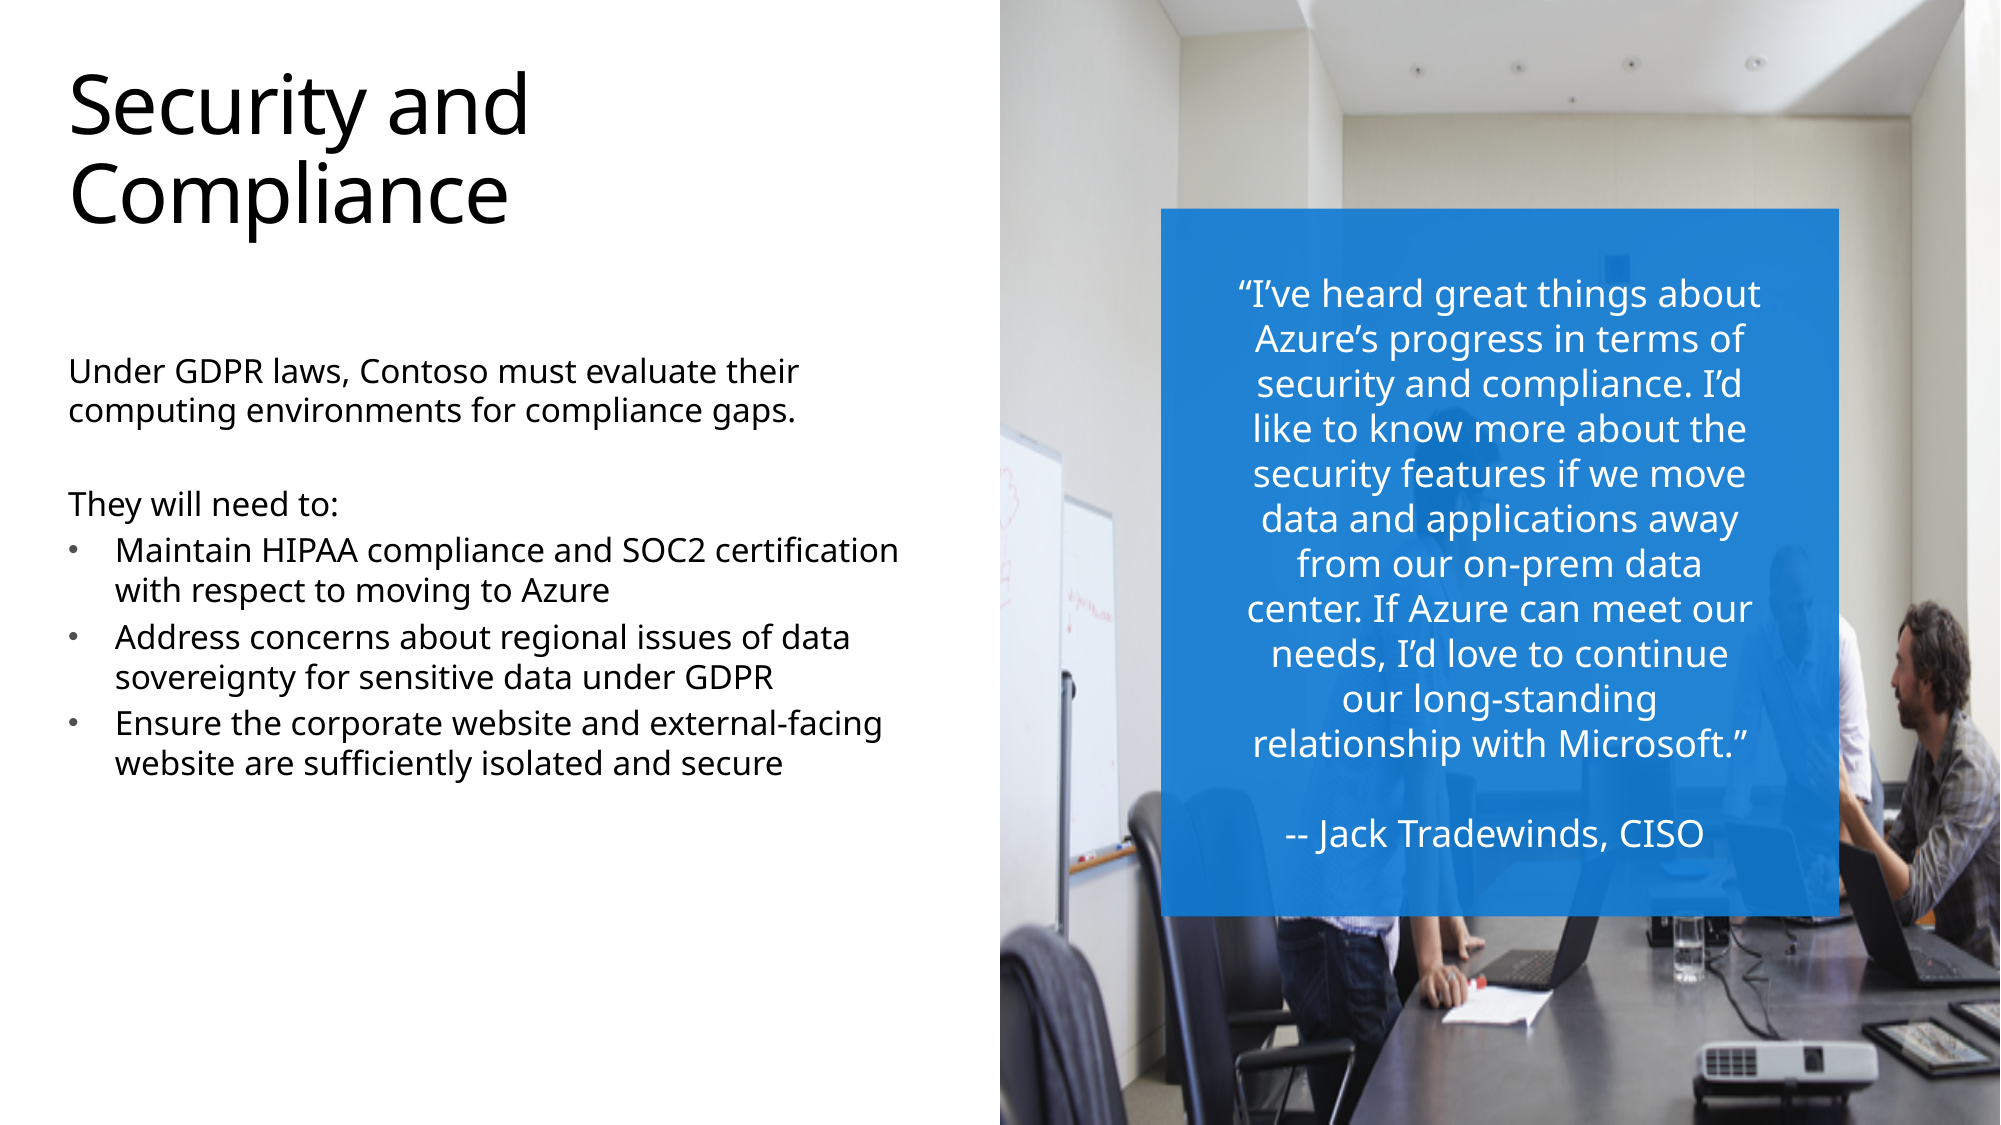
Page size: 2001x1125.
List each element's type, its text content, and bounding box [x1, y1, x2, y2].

picture [1000, 0, 2000, 1125]
list Under GDPR laws, Contoso must evaluate their computing environments for compliance gaps. They will need to: Maintain HIPAA compliance and SOC2 certification with respect to moving to Azure Address concerns about regional issues of data sovereignty for sensitive data under GDPR Ensure the corporate website and external-facing website are sufficiently isolated and secure [44, 334, 939, 858]
title Security and Compliance [44, 47, 939, 196]
